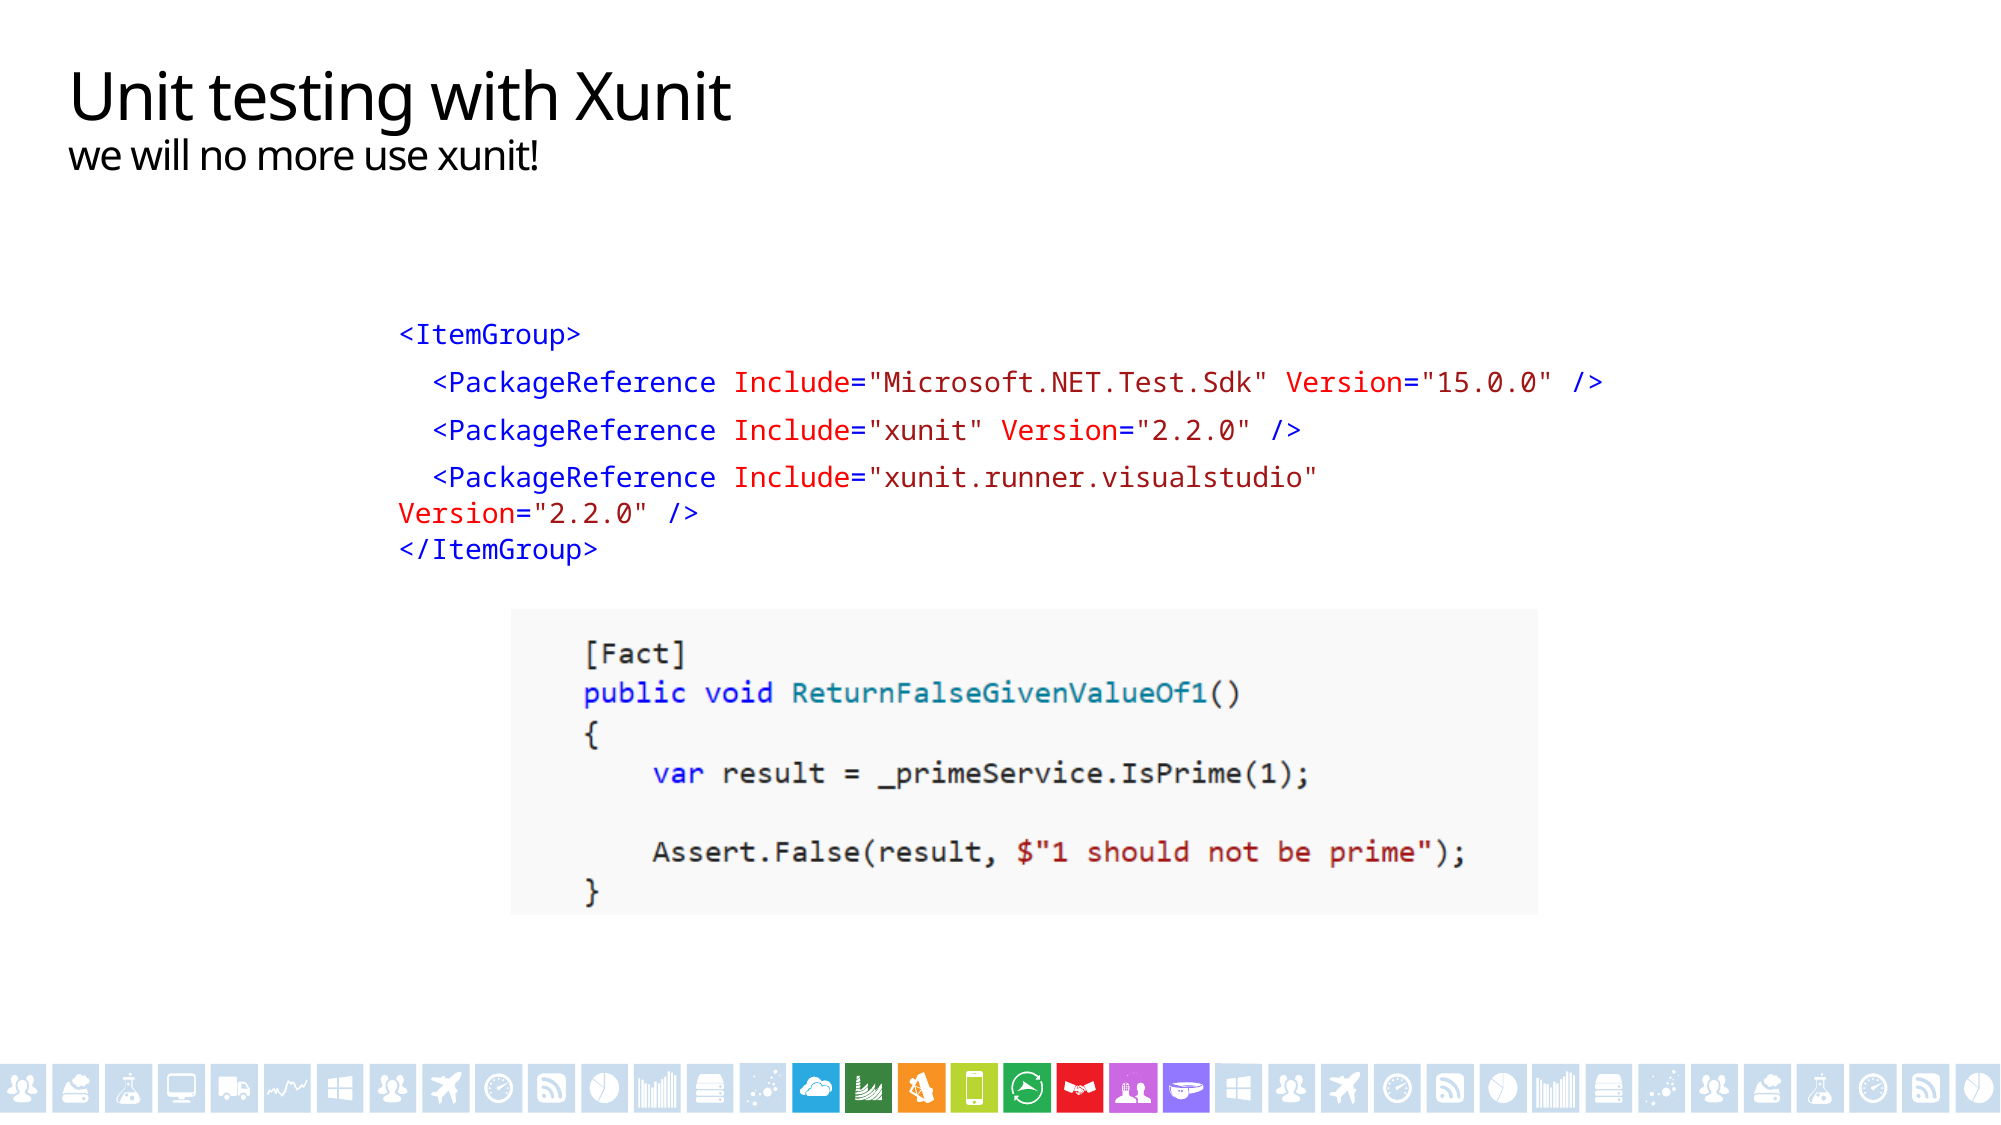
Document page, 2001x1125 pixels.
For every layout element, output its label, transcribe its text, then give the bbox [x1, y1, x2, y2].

title Unit testing with Xunit we will no more use xunit! [44, 47, 1957, 196]
text_box <ItemGroup> <PackageReference Include="Microsoft.NET.Test.Sdk" Version="15.0.0" /> <PackageReference Include="xunit" Version="2.2.0" /> <PackageReference Include="xunit.runner.visualstudio" Version="2.2.0" /> </ItemGroup> [383, 306, 1639, 573]
picture [510, 609, 1538, 915]
